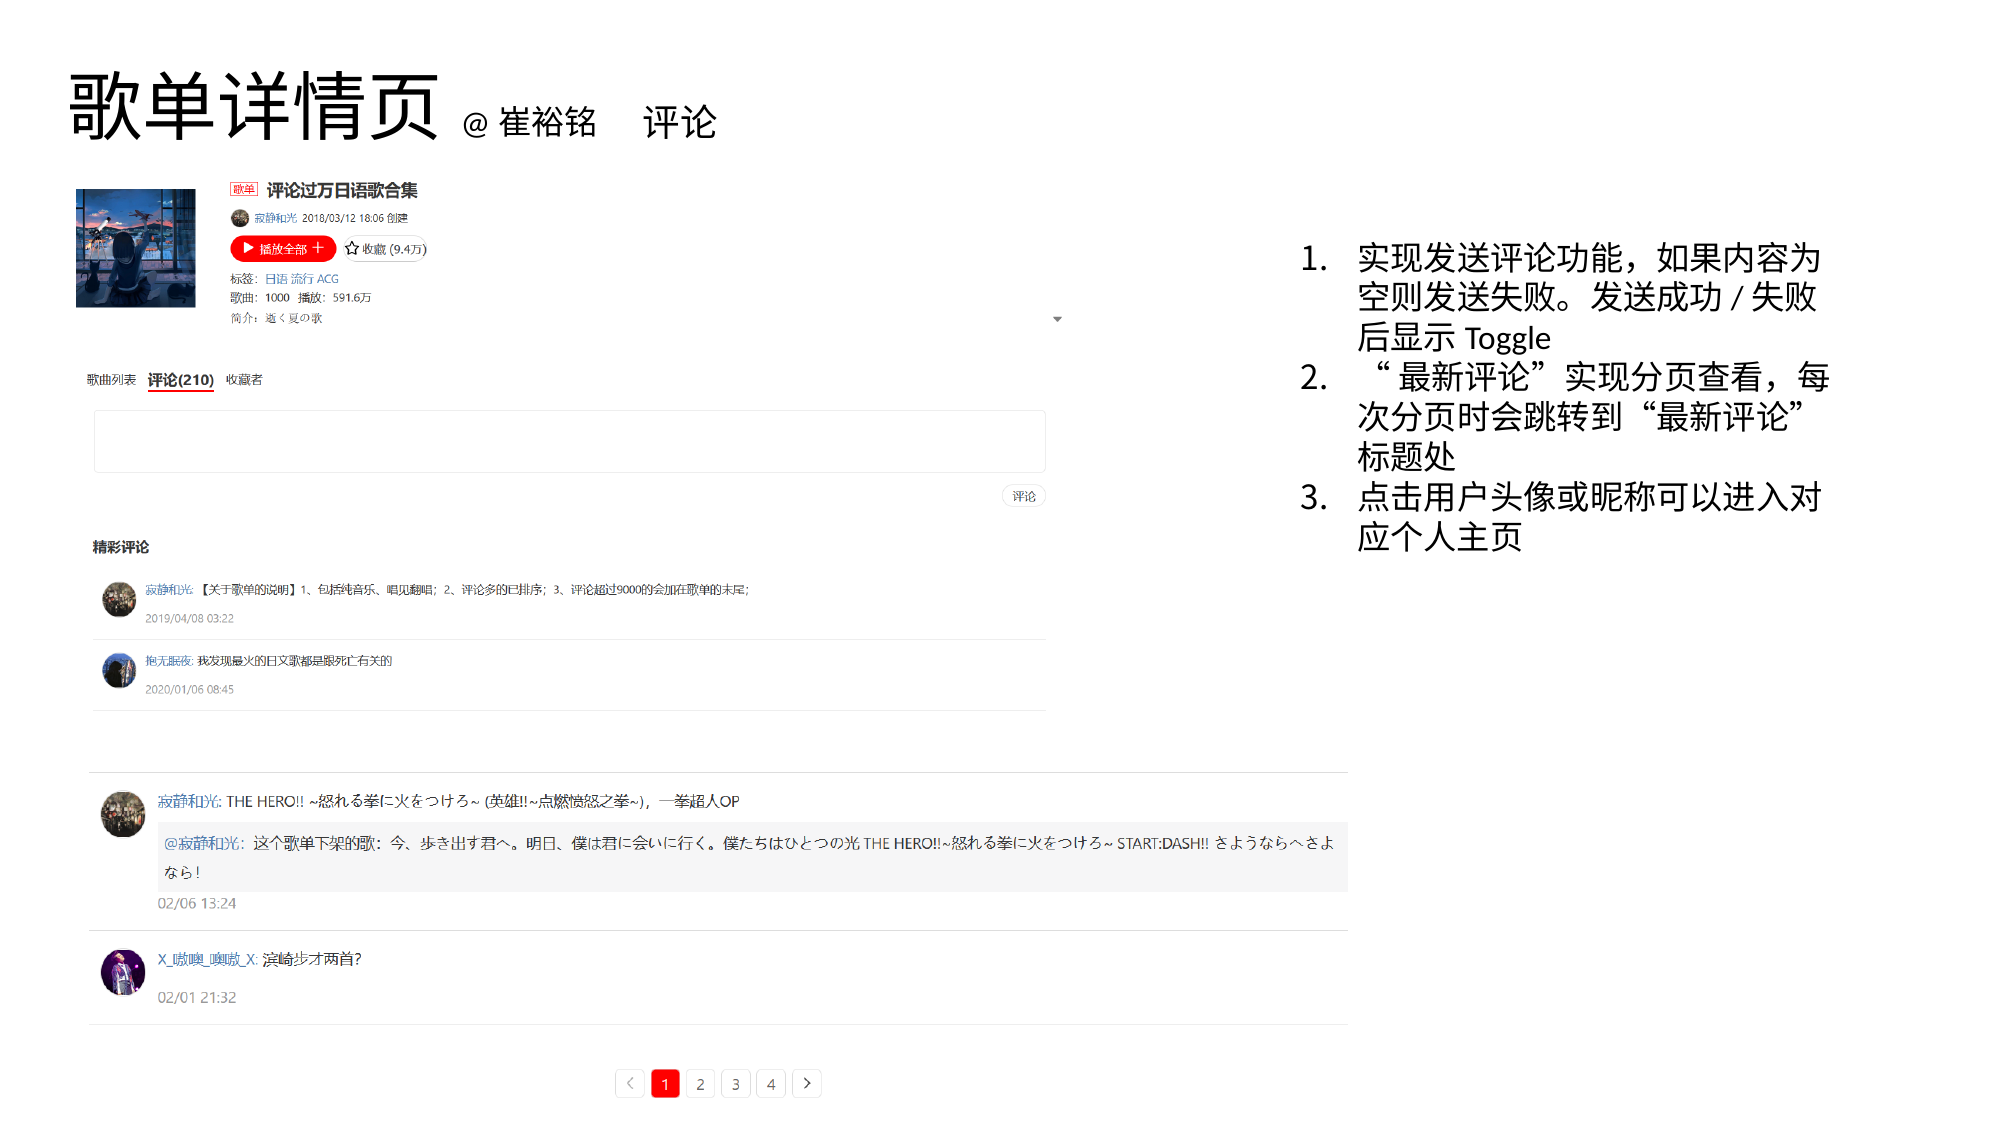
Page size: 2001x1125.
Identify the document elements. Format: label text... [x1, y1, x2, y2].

title 歌单详情页@崔裕铭 [52, 46, 1778, 175]
text_box 实现发送评论功能，如果内容为空则发送失败。发送成功/失败后显示Toggle “最新评论”实现分页查看，每次分页时会跳转到“最新评论”标题处 点击用户头像或昵称可以进入对应个人主页 [1286, 229, 1857, 564]
picture [43, 170, 1071, 712]
picture [86, 772, 1349, 1112]
text_box 评论 [627, 91, 733, 151]
